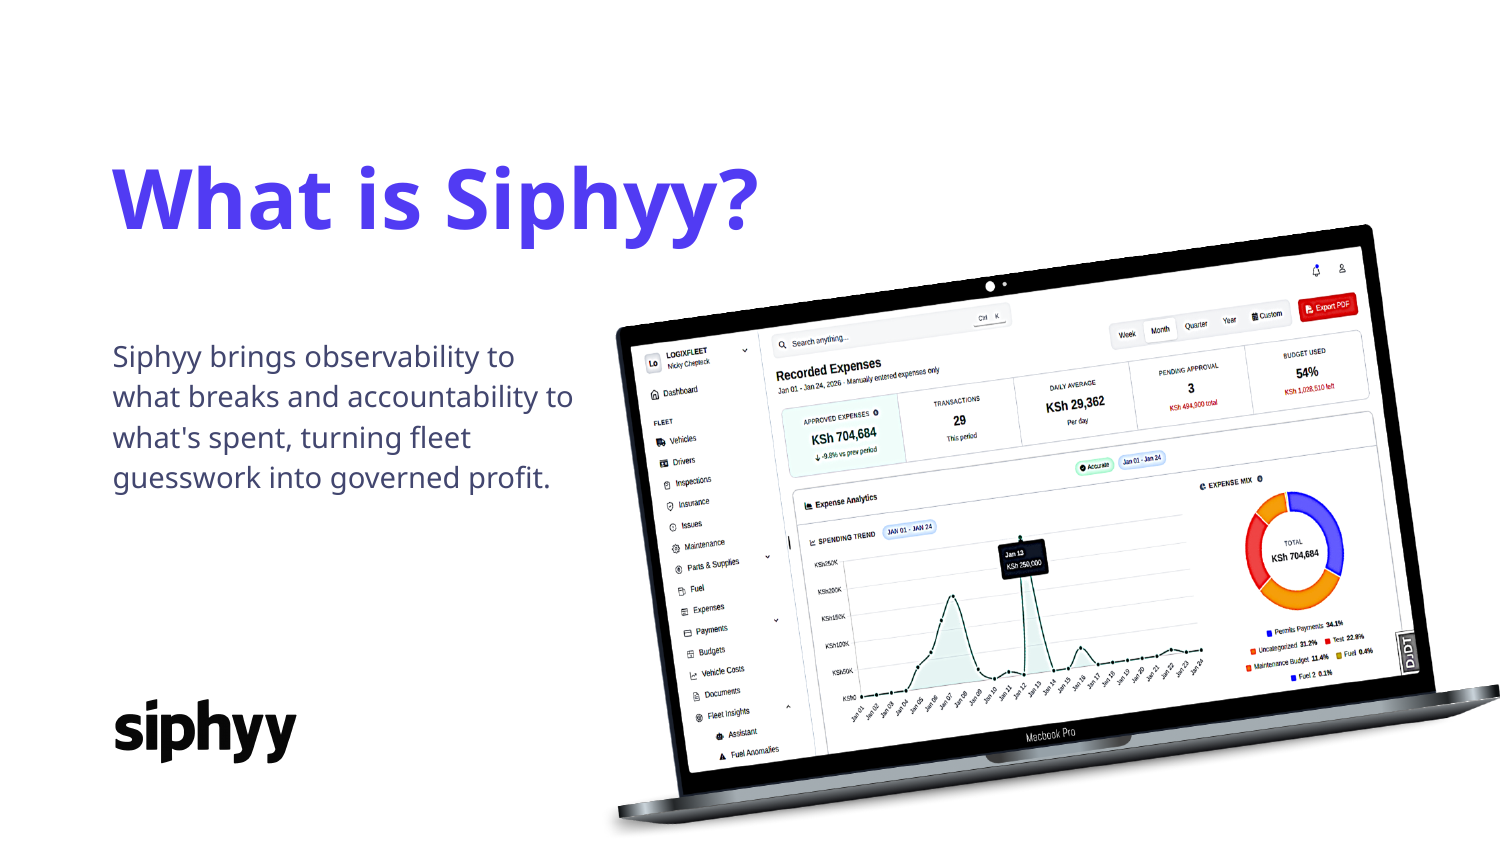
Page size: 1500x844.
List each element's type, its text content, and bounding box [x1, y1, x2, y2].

picture [110, 696, 298, 766]
title What is Siphyy? [110, 144, 810, 287]
picture [533, 215, 1500, 844]
text_box Siphyy brings observability to what breaks and accountability to what's spent, turning fleet guesswork into governed profit. [110, 331, 557, 494]
